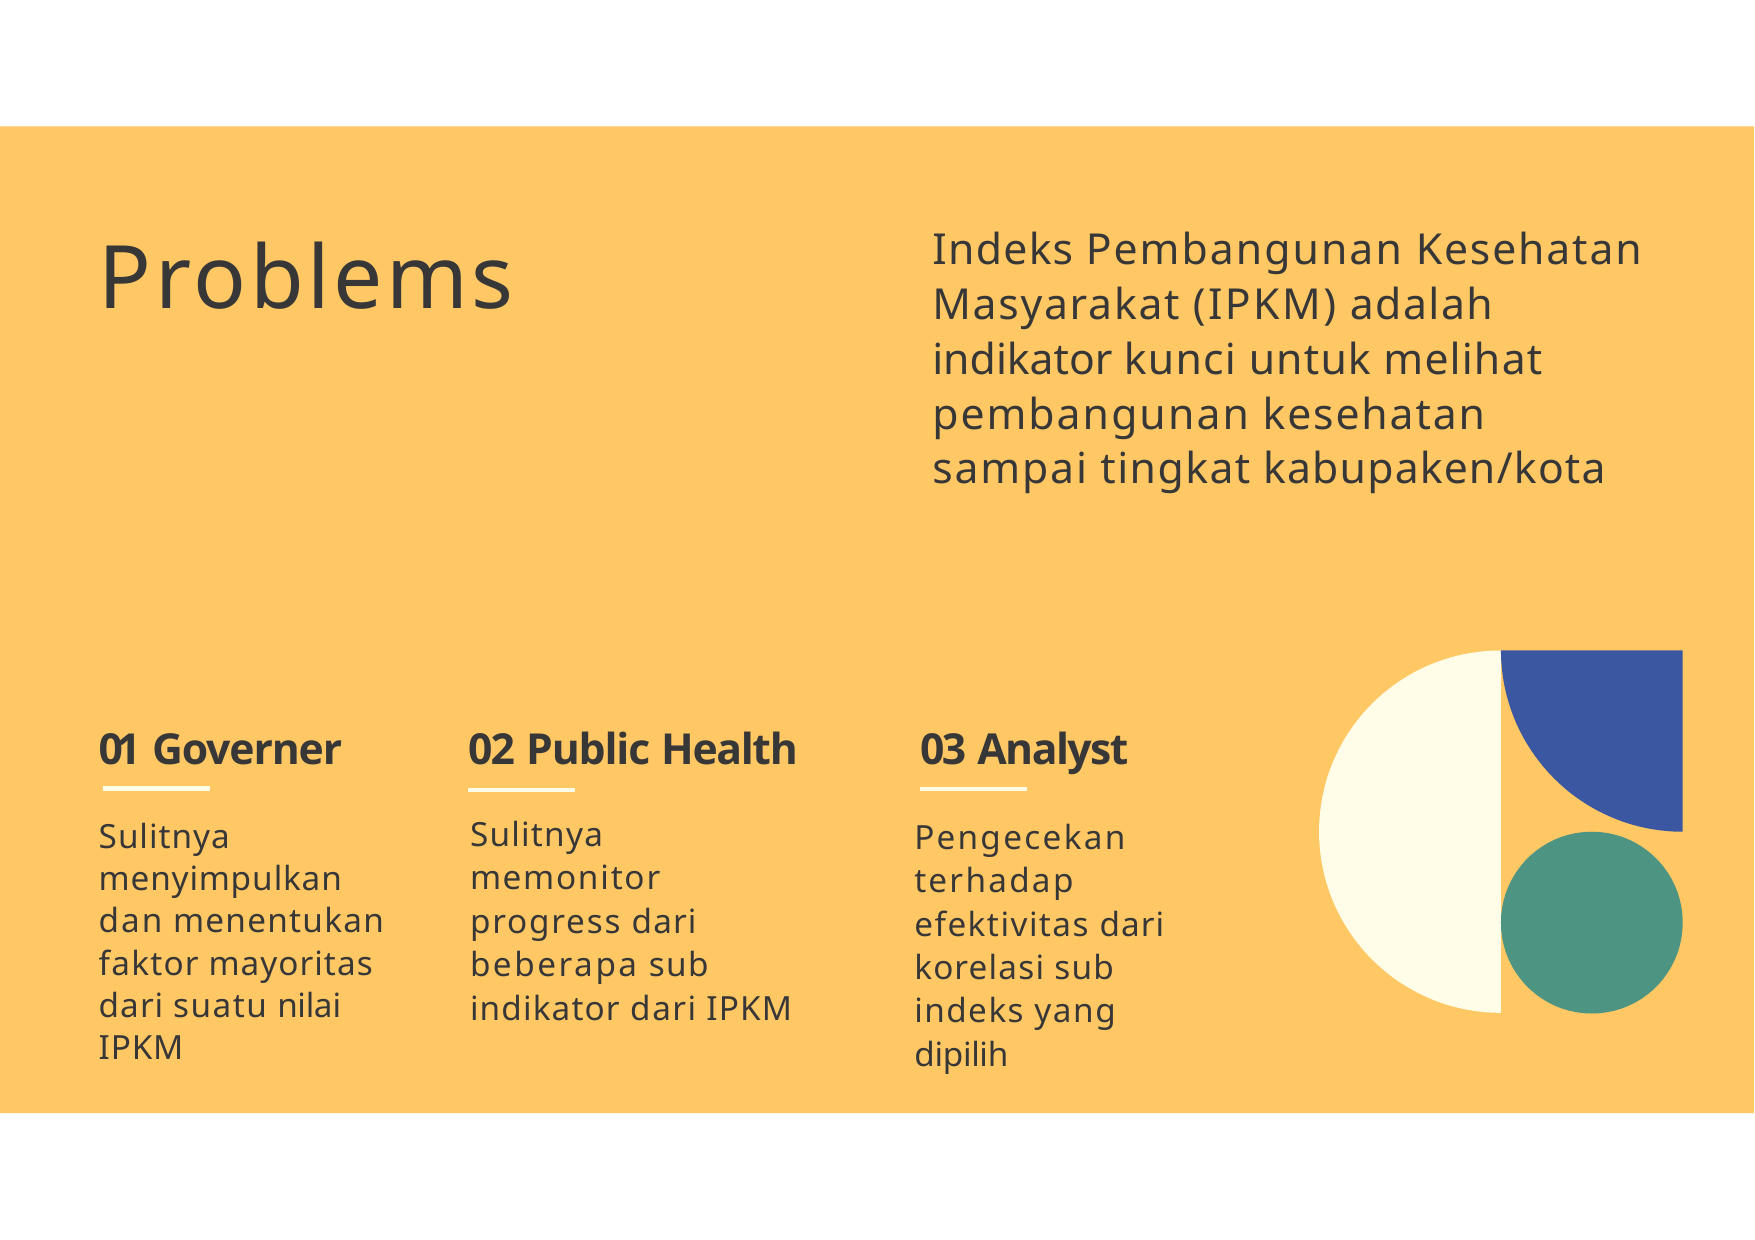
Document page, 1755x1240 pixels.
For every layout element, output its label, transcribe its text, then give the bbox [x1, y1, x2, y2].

text_box 02 Public Health [466, 719, 837, 774]
title Indeks Pembangunan Kesehatan Masyarakat (IPKM) adalah indikator kunci untuk melihat pembangunan kesehatan sampai tingkat kabupaken/kota [930, 216, 1656, 493]
text_box 03 Analyst [917, 719, 1158, 774]
text_box Sulitnya memonitor progress dari beberapa sub indikator dari IPKM [467, 807, 804, 1027]
text_box 01 Governer [96, 719, 371, 774]
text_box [1318, 650, 1683, 1014]
text_box Problems [96, 218, 530, 326]
text_box Pengecekan terhadap efektivitas dari korelasi sub indeks yang dipilih [912, 810, 1180, 1074]
text_box [0, 126, 1755, 1114]
text_box Sulitnya menyimpulkan dan menentukan faktor mayoritas dari suatu nilai IPKM [96, 810, 396, 1067]
